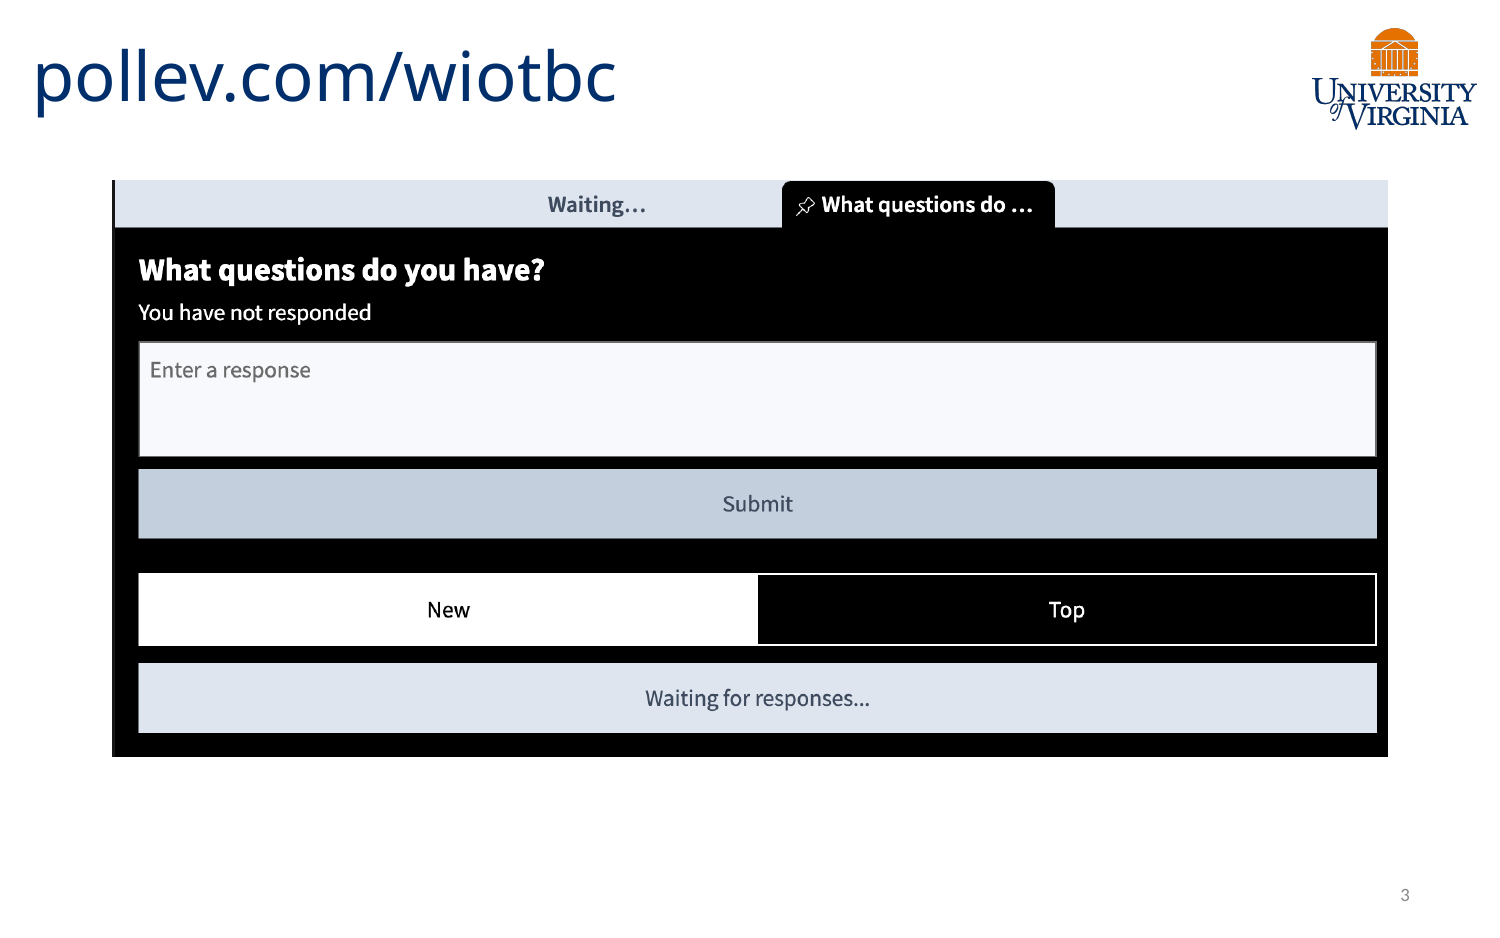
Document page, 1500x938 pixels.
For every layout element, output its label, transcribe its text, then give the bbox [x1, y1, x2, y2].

slide_number 3 [1200, 868, 1425, 919]
picture [112, 180, 1388, 758]
picture [1312, 28, 1477, 130]
title pollev.com/wiotbc [17, 14, 1297, 145]
